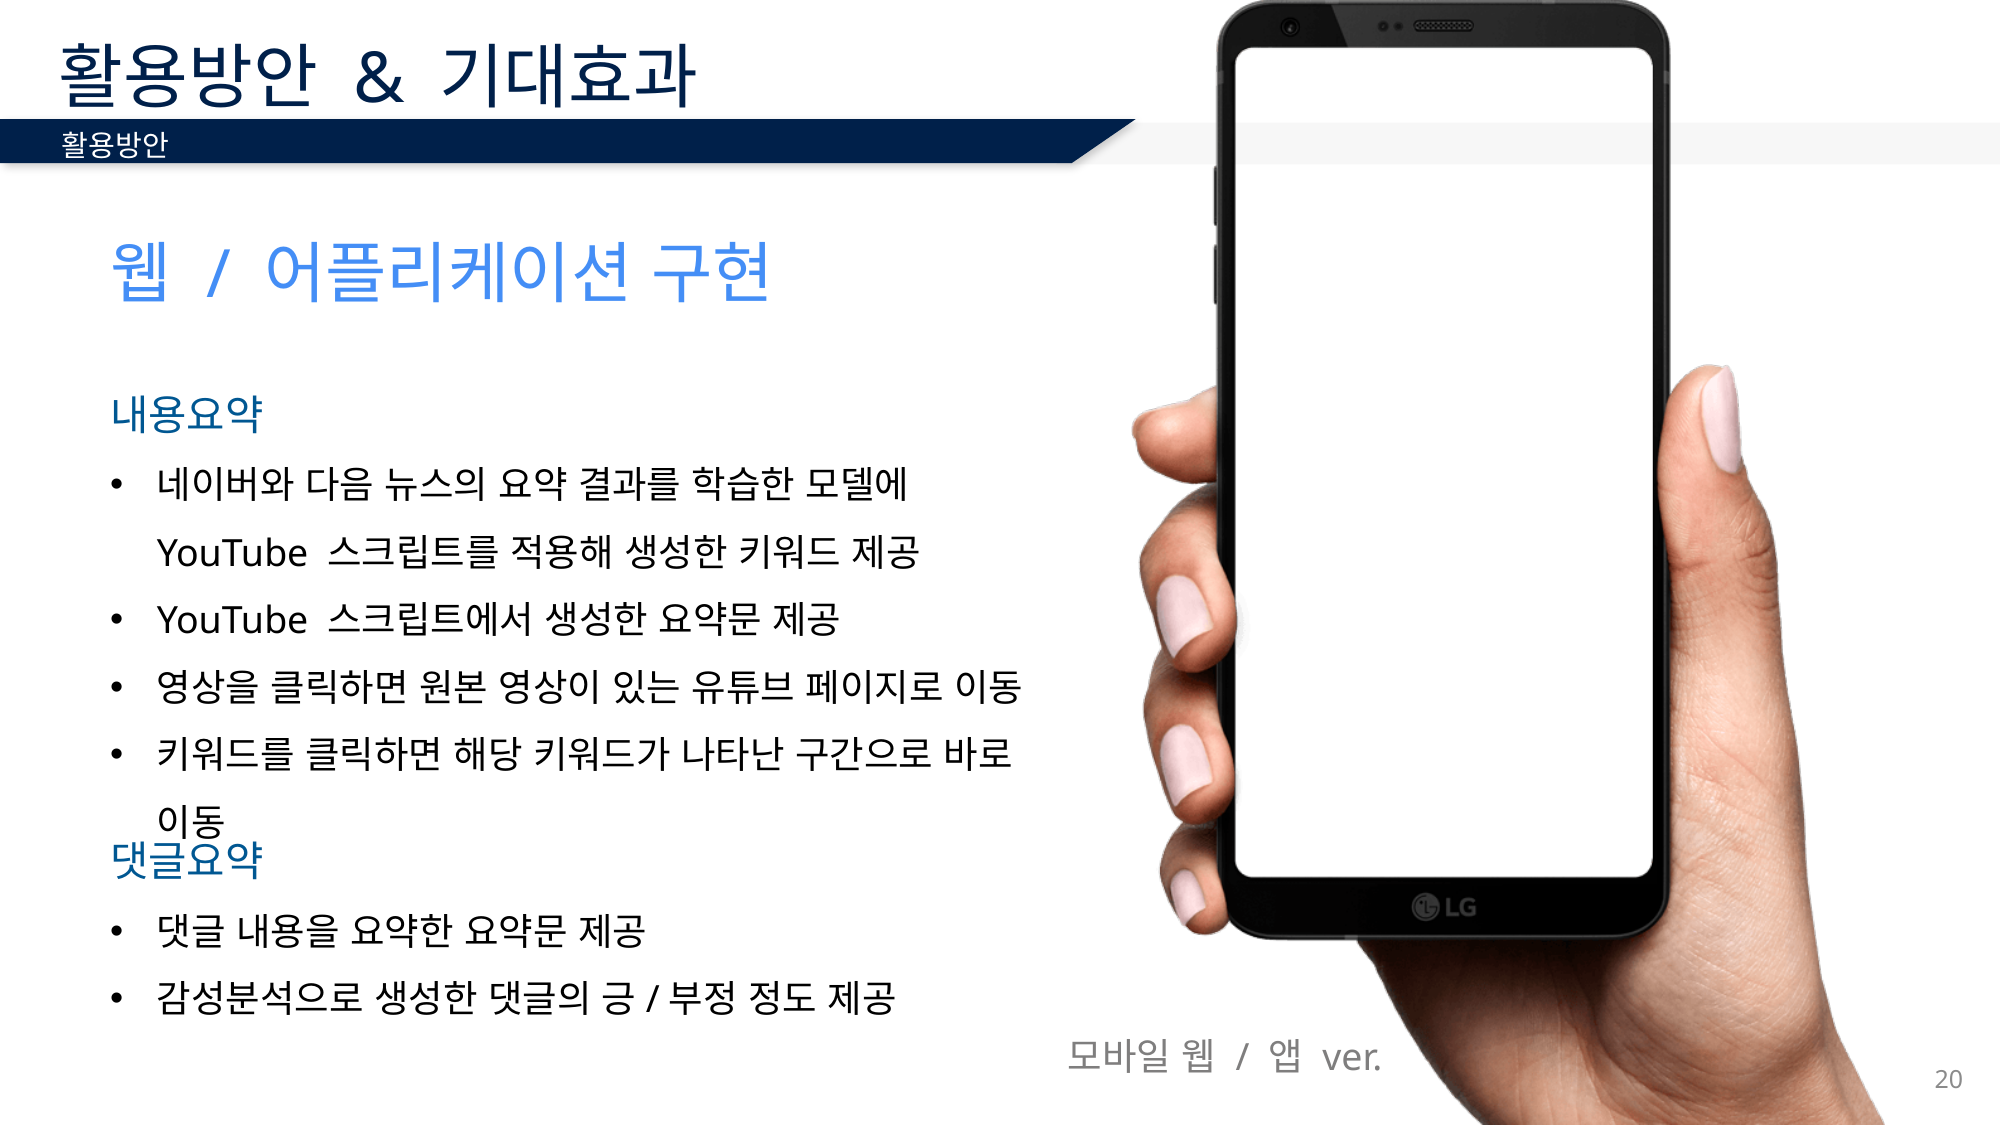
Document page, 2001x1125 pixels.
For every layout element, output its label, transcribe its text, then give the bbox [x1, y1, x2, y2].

text_box 활용방안 [47, 119, 540, 170]
text_box 댓글요약 댓글 내용을 요약한 요약문 제공 감성분석으로 생성한 댓글의 긍/부정 정도 제공 [95, 802, 1085, 1028]
title 활용방안 & 기대효과 [44, 34, 1053, 126]
picture [1131, 0, 1885, 1125]
text_box 모바일 웹 / 앱 ver. [1053, 1002, 1131, 1086]
slide_number 20 [1885, 1050, 1978, 1111]
text_box 웹 / 어플리케이션 구현 내용요약 네이버와 다음 뉴스의 요약 결과를 학습한 모델에 YouTube 스크립트를 적용해 생성한 키워드 제공 YouTube 스크립트에서 생성한 요약문 제공 영상을 클릭하면 원본 영상이 있는 유튜브 페이지로 이동 키워드를 클릭하면 해당 키워드가 나타난 구간으로 바로 이동 [95, 183, 1085, 802]
